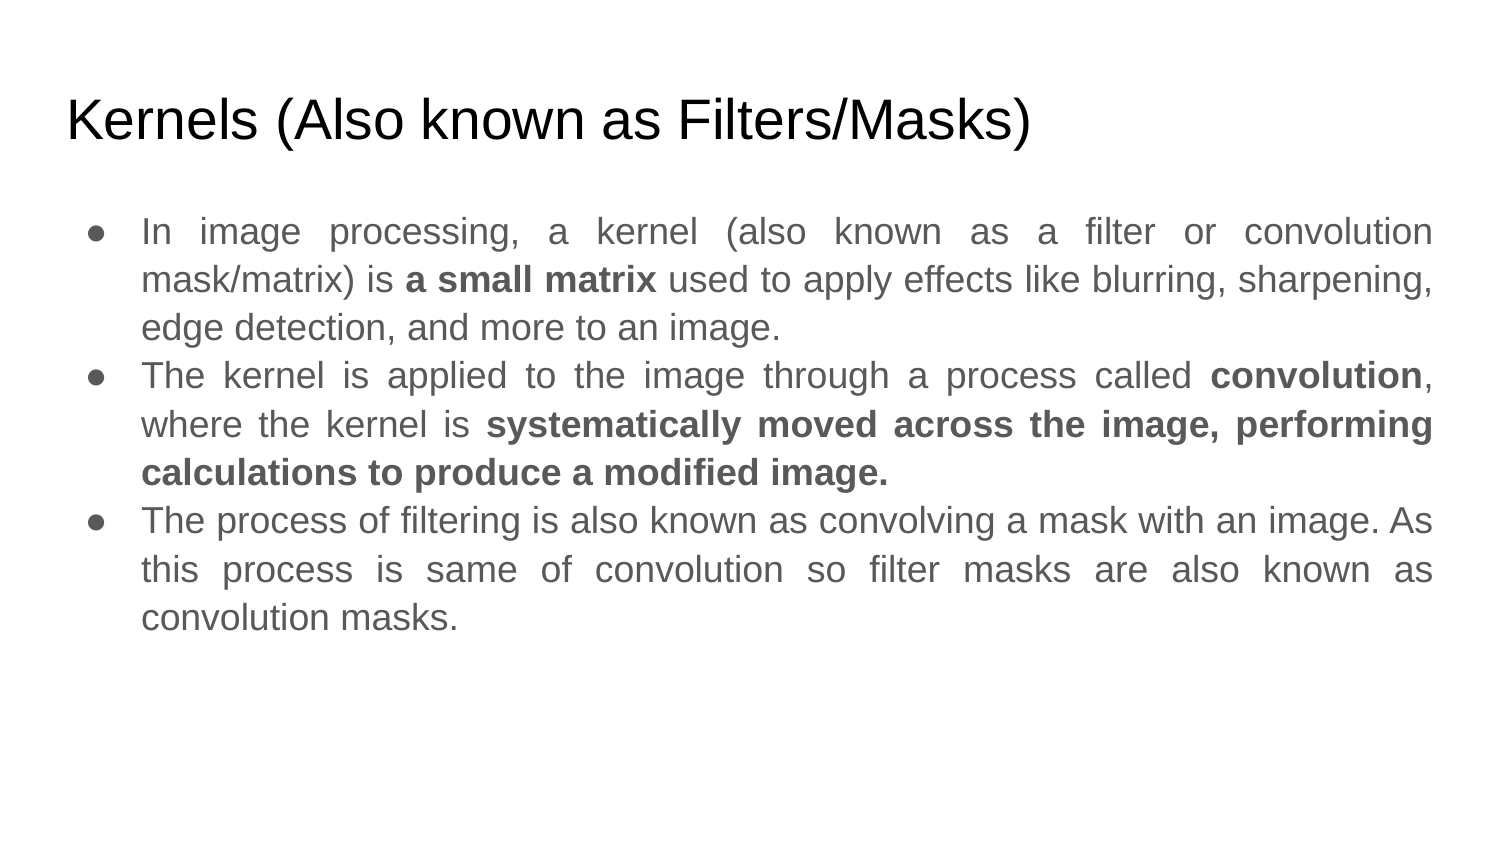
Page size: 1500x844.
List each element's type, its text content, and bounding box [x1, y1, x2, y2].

title Kernels (Also known as Filters/Masks) [51, 72, 1449, 167]
list In image processing, a kernel (also known as a filter or convolution mask/matrix) is a small matrix used to apply effects like blurring, sharpening, edge detection, and more to an image. The kernel is applied to the image through a process called convolution, where the kernel is systematically moved across the image, performing calculations to produce a modified image. The process of filtering is also known as convolving a mask with an image. As this process is same of convolution so filter masks are also known as convolution masks. [51, 189, 1449, 750]
